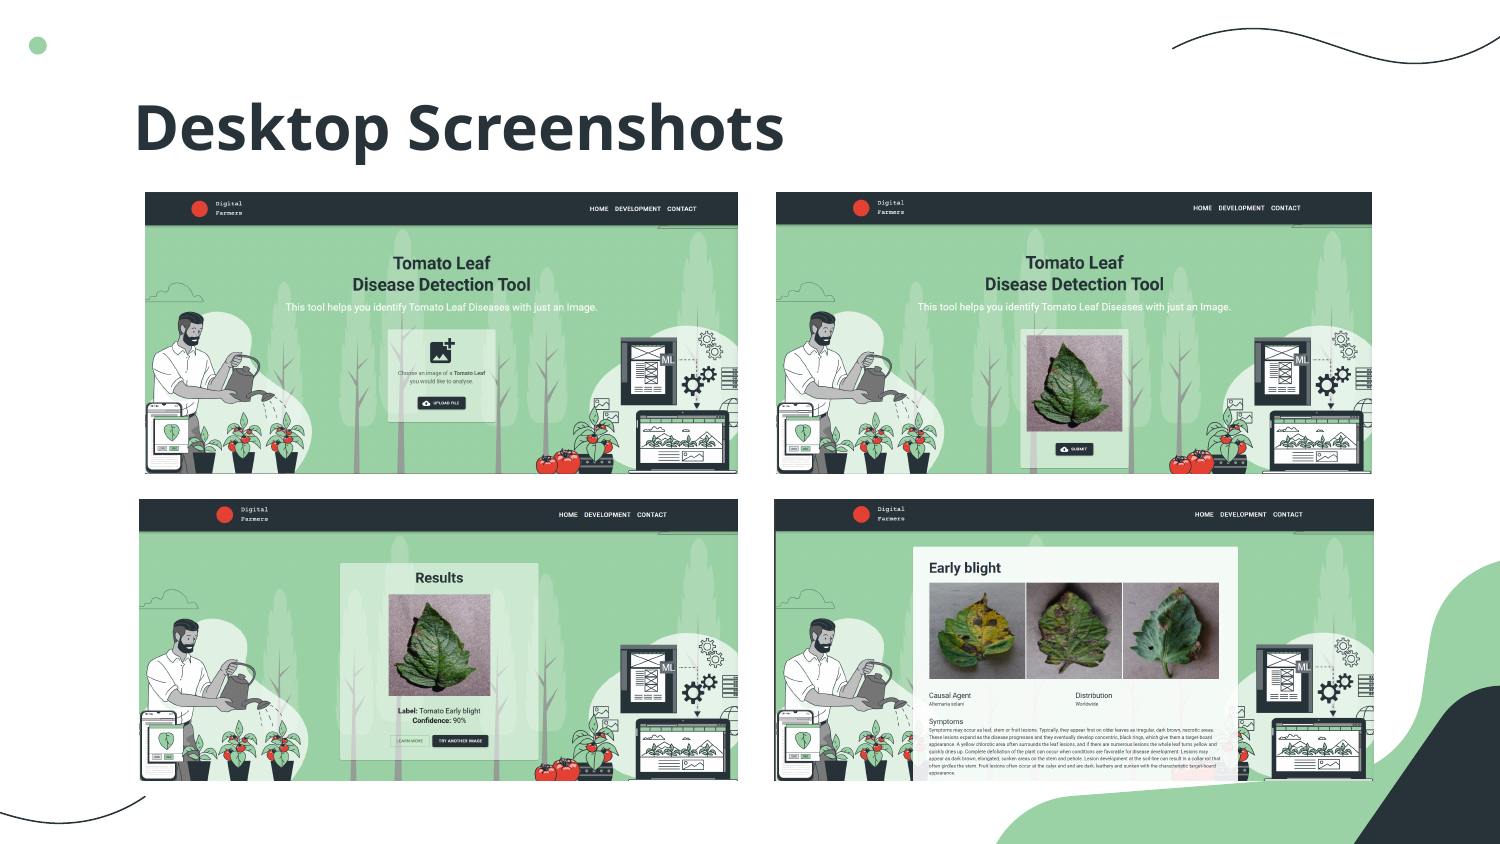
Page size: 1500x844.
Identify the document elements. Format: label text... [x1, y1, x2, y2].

picture [145, 192, 738, 474]
picture [776, 192, 1372, 474]
title Desktop Screenshots [118, 72, 1382, 167]
picture [773, 499, 1374, 781]
picture [139, 499, 738, 781]
